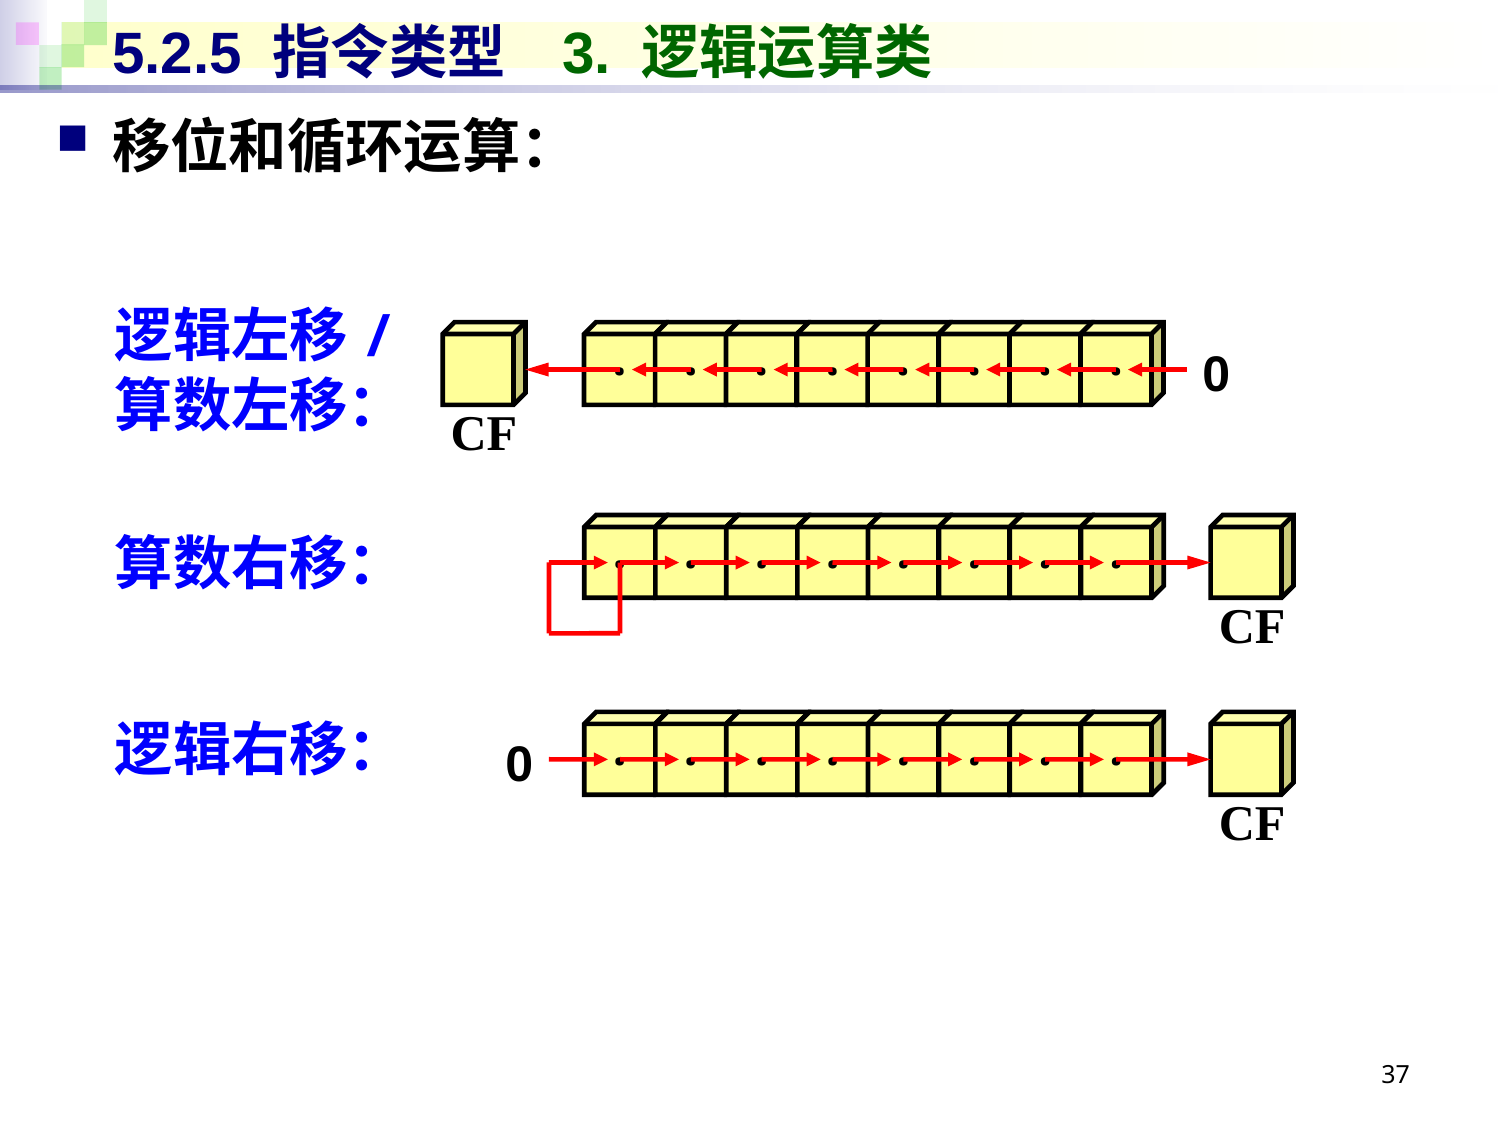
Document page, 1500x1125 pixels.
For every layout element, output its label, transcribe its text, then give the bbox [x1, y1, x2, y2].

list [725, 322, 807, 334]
text_box · [1211, 712, 1293, 723]
text_box [903, 556, 963, 569]
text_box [1152, 517, 1163, 562]
text_box 0.30 [1282, 517, 1293, 585]
text_box [702, 363, 762, 376]
text_box [939, 712, 1020, 723]
text_box [621, 556, 679, 569]
text_box [915, 363, 975, 376]
text_box · [1009, 711, 1092, 795]
text_box [832, 556, 892, 569]
text_box 逻辑左移/ 算数左移： [100, 290, 455, 446]
text_box [525, 363, 620, 376]
text_box [690, 556, 750, 569]
text_box 0.08 [1152, 760, 1163, 794]
text_box · [726, 711, 809, 795]
text_box · [656, 712, 737, 723]
text_box · [1009, 322, 1091, 405]
text_box [868, 712, 949, 723]
text_box [690, 753, 750, 766]
text_box 0 [514, 324, 525, 392]
title 5.2.5 指令类型 3. 逻辑运算类 [97, 7, 1483, 94]
text_box [1081, 712, 1163, 723]
text_box · [867, 711, 950, 795]
text_box [868, 515, 948, 526]
text_box · [797, 322, 878, 405]
text_box [1128, 363, 1187, 376]
text_box [1116, 556, 1211, 569]
text_box [832, 753, 892, 766]
text_box · [584, 322, 666, 405]
slide_number 39 [455, 323, 524, 334]
text_box · [726, 515, 808, 598]
text_box [798, 712, 878, 723]
text_box · [938, 515, 1020, 598]
text_box · [725, 322, 808, 405]
list 移位和循环运算： [40, 101, 1448, 197]
text_box [1080, 322, 1162, 334]
text_box CF [727, 712, 808, 723]
text_box · [584, 515, 666, 598]
text_box [1210, 515, 1294, 585]
text_box [1010, 515, 1090, 526]
text_box 0.08 [1152, 714, 1163, 759]
text_box · [797, 711, 879, 795]
text_box 算数右移： [100, 519, 455, 604]
text_box 0 [1174, 333, 1258, 409]
text_box [974, 753, 1034, 766]
text_box [1116, 753, 1211, 766]
text_box · [1080, 711, 1164, 795]
text_box [1057, 363, 1116, 376]
text_box [761, 753, 821, 766]
text_box · [797, 515, 878, 598]
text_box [1152, 563, 1163, 597]
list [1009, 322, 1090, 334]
text_box [561, 753, 608, 766]
text_box [797, 323, 877, 334]
text_box [939, 515, 1019, 526]
text_box [1210, 711, 1294, 782]
text_box [620, 753, 679, 766]
text_box [632, 363, 691, 376]
text_box · [798, 515, 877, 526]
title 5.2.5 指令类型 5. 输入输出类 [938, 322, 1019, 334]
text_box · [1080, 515, 1164, 598]
text_box [844, 363, 904, 376]
text_box · [938, 711, 1021, 795]
text_box 0 [478, 723, 561, 799]
text_box · [655, 322, 736, 405]
text_box · [1009, 515, 1091, 598]
text_box · [867, 322, 949, 405]
text_box · [1080, 322, 1164, 405]
slide_number 37 [1074, 1024, 1426, 1101]
text_box 1 [1152, 370, 1163, 404]
text_box [1045, 556, 1104, 569]
text_box [584, 323, 665, 334]
text_box [773, 363, 833, 376]
text_box · [585, 515, 665, 526]
text_box · [727, 515, 807, 526]
text_box 1 [1152, 324, 1163, 369]
text_box · [938, 322, 1020, 405]
text_box · [584, 711, 667, 795]
text_box 逻辑右移： [100, 704, 455, 789]
text_box · [655, 711, 738, 795]
text_box [986, 363, 1046, 376]
text_box [761, 556, 821, 569]
text_box CF [1187, 585, 1317, 661]
text_box · [655, 515, 737, 598]
text_box [974, 556, 1034, 569]
title 5.2.5 指令类型 4. 数据转换类 [655, 322, 735, 334]
slide_number 40 [867, 322, 948, 334]
text_box · [1211, 515, 1292, 526]
text_box [455, 322, 526, 392]
text_box · [867, 515, 949, 598]
text_box [1045, 753, 1104, 766]
text_box [1081, 515, 1162, 526]
text_box · [656, 515, 736, 526]
text_box CF [418, 392, 549, 468]
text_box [1282, 714, 1293, 782]
text_box · [585, 712, 666, 723]
text_box CF [1187, 782, 1317, 858]
text_box [903, 753, 963, 766]
text_box [549, 556, 608, 569]
text_box [1010, 712, 1091, 723]
